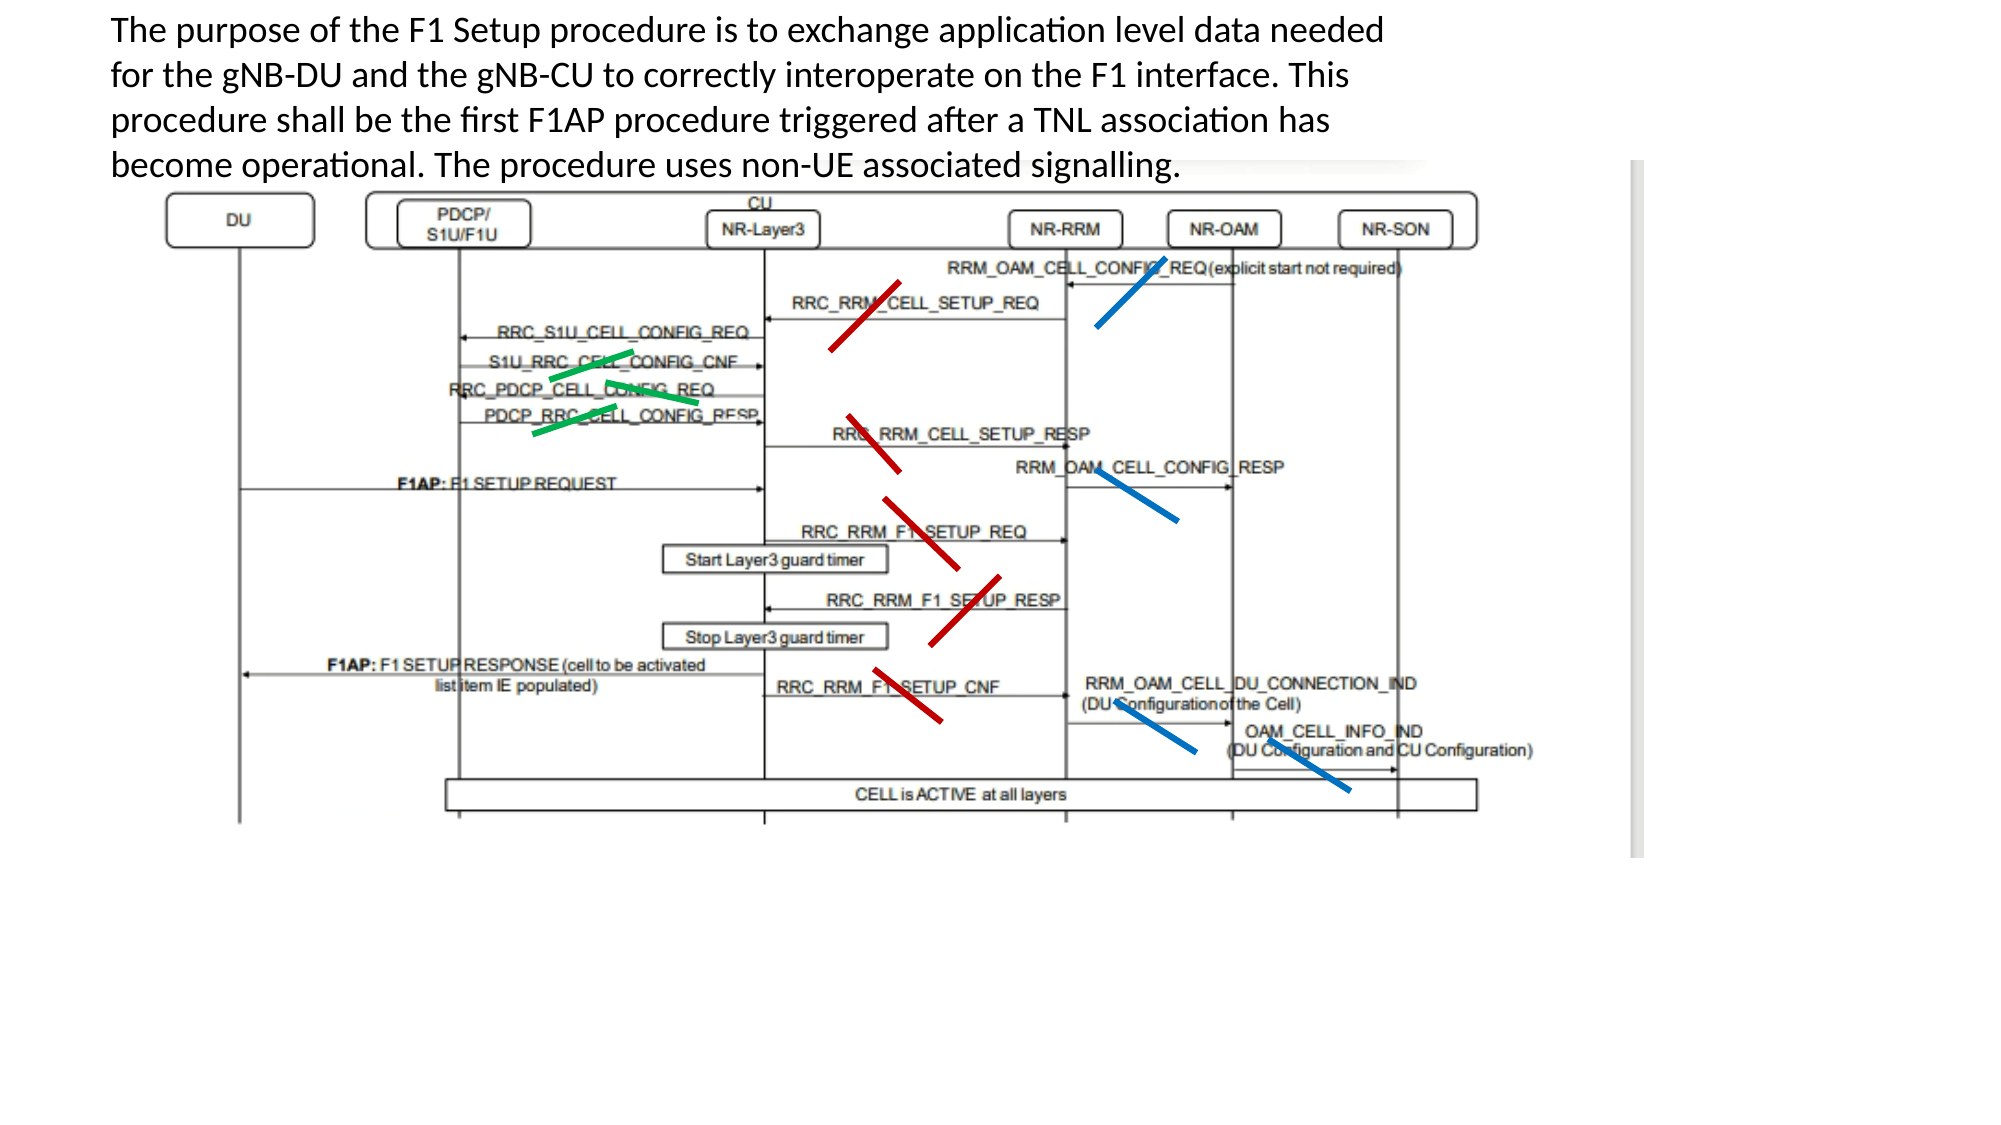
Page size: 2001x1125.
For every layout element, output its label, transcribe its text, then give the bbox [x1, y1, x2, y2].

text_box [605, 382, 699, 404]
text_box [1095, 469, 1179, 522]
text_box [1268, 739, 1351, 792]
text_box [1095, 257, 1167, 328]
text_box The purpose of the F1 Setup procedure is to exchange application level data needed for the gNB-DU and the gNB-CU to correctly interoperate on the F1 interface. This procedure shall be the first F1AP procedure triggered after a TNL association has become operational. The procedure uses non-UE associated signalling. [95, 0, 1447, 193]
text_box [532, 405, 617, 435]
picture [124, 160, 1644, 858]
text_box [883, 497, 959, 570]
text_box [847, 415, 900, 473]
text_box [1114, 700, 1197, 753]
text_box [549, 351, 634, 380]
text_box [873, 668, 942, 723]
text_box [829, 281, 900, 352]
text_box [929, 575, 1000, 646]
